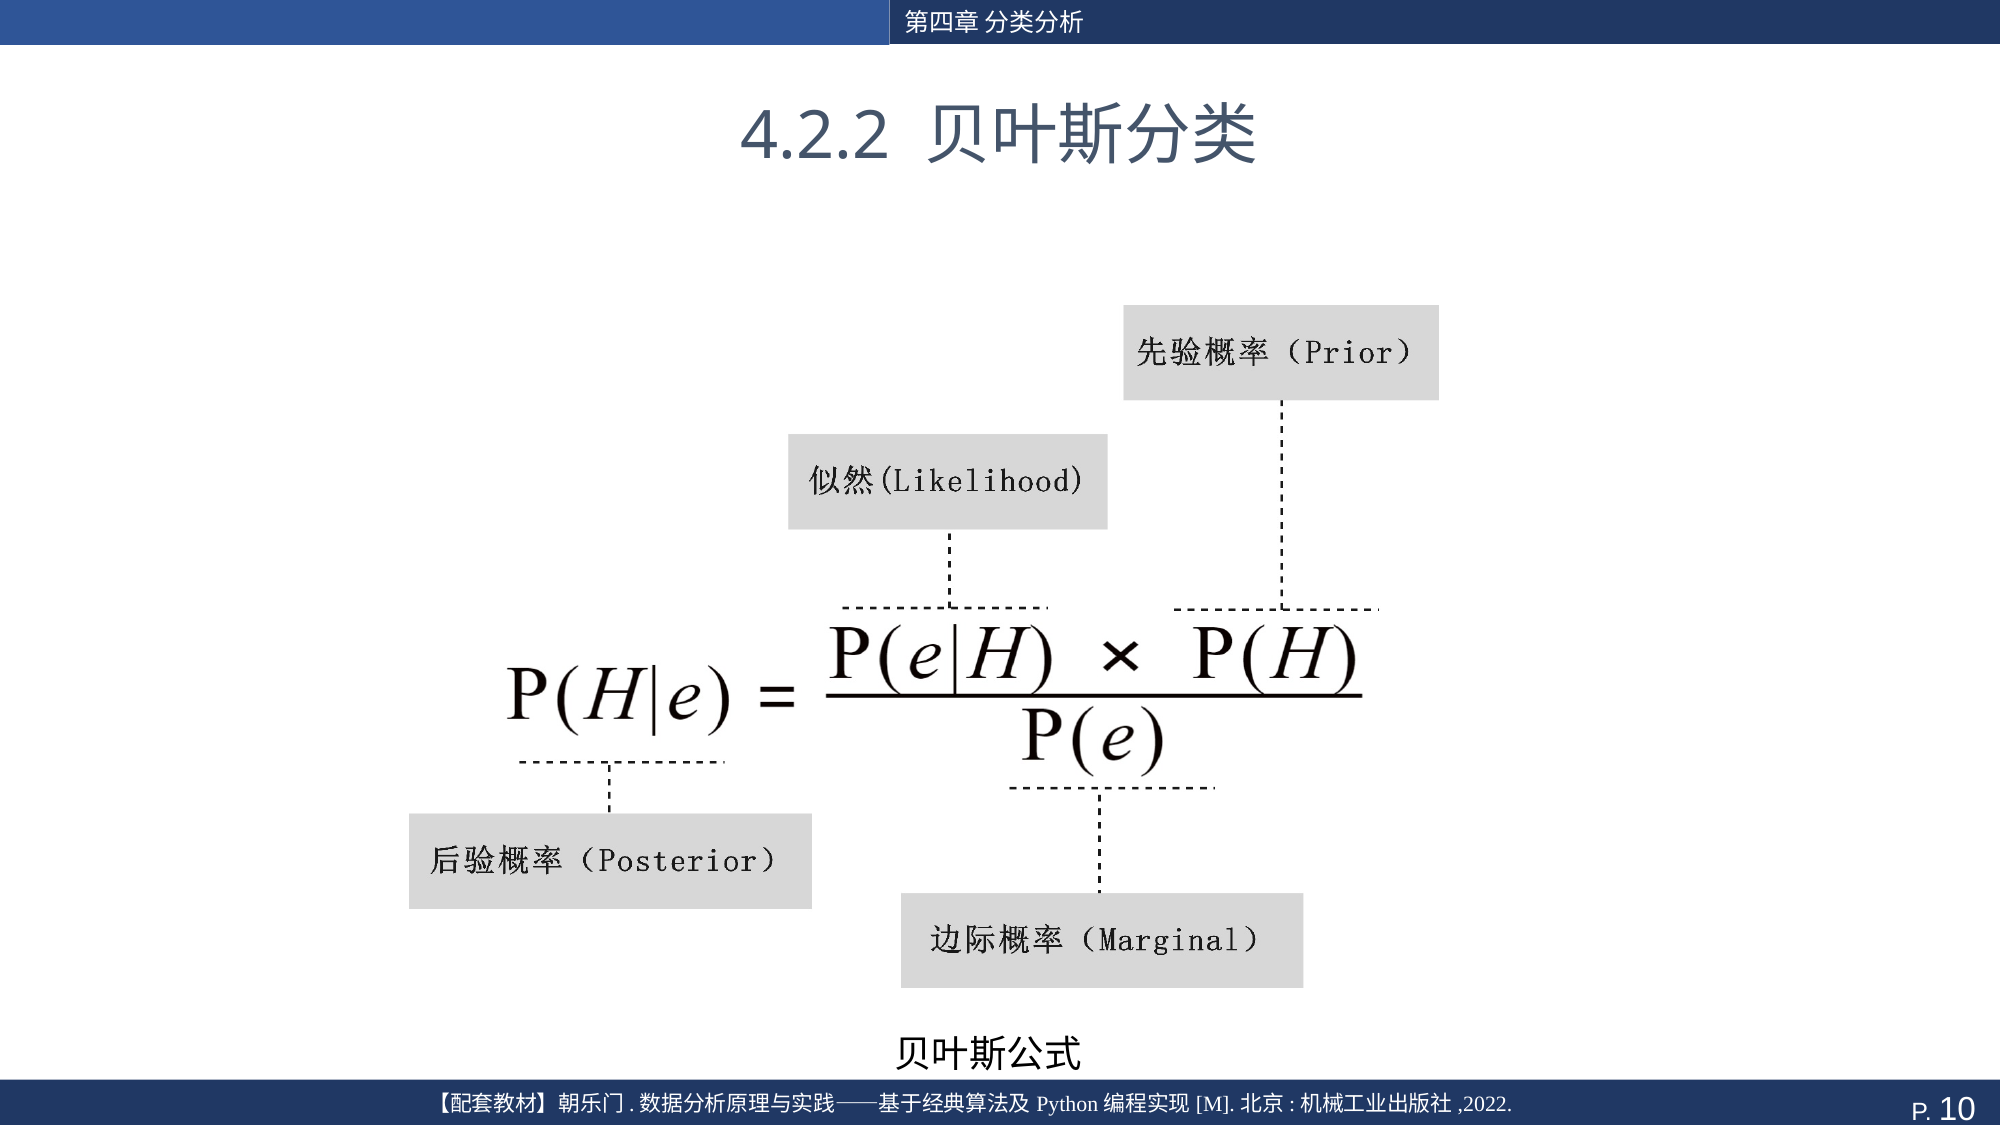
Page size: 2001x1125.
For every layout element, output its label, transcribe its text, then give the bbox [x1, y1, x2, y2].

picture [409, 305, 1439, 988]
title 4.2.2 贝叶斯分类 [64, 64, 1934, 200]
text_box 贝叶斯公式 [622, 1023, 1355, 1083]
